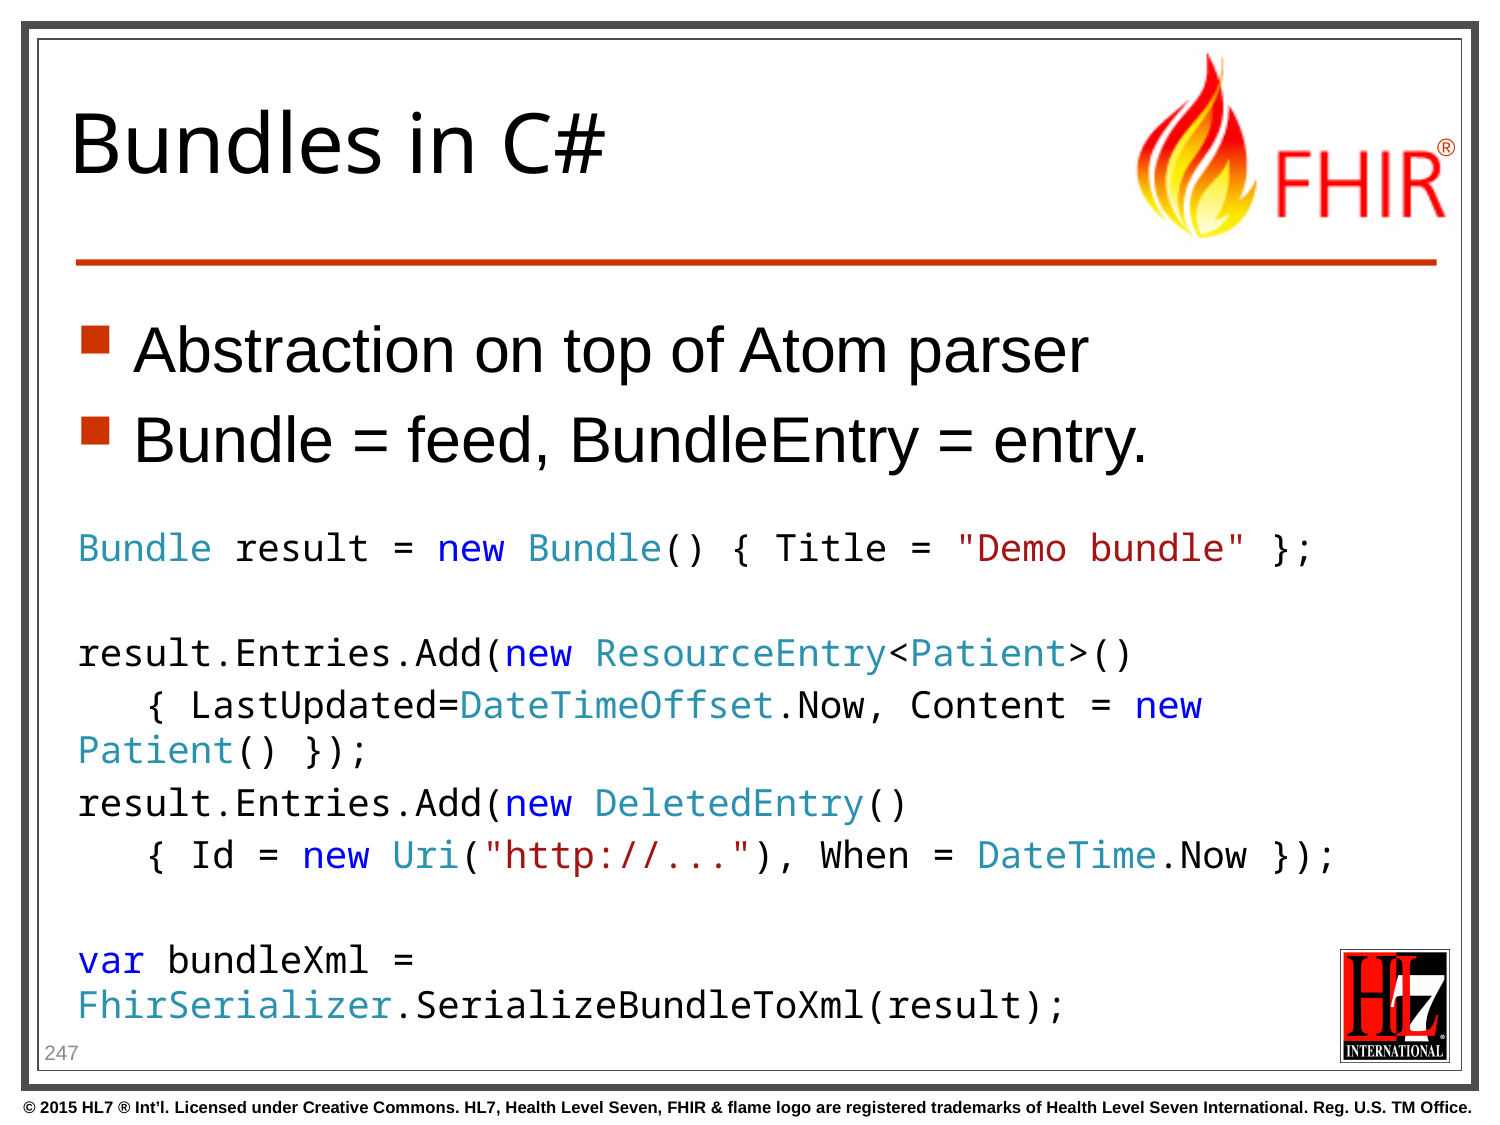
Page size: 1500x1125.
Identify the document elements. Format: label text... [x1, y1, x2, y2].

title Bundles in C# [53, 54, 1128, 244]
slide_number 247 [29, 1034, 148, 1071]
picture [1340, 949, 1450, 1063]
picture [1124, 42, 1458, 249]
list Abstraction on top of Atom parser Bundle = feed, BundleEntry = entry. Bundle result = new Bundle() { Title = "Demo bundle" }; result.Entries.Add(new ResourceEntry<Patient>() { LastUpdated=DateTimeOffset.Now, Content = new Patient() }); result.Entries.Add(new DeletedEntry() { Id = new Uri("http://..."), When = DateTime.Now }); var bundleXml = FhirSerializer.SerializeBundleToXml(result); [62, 299, 1438, 1059]
